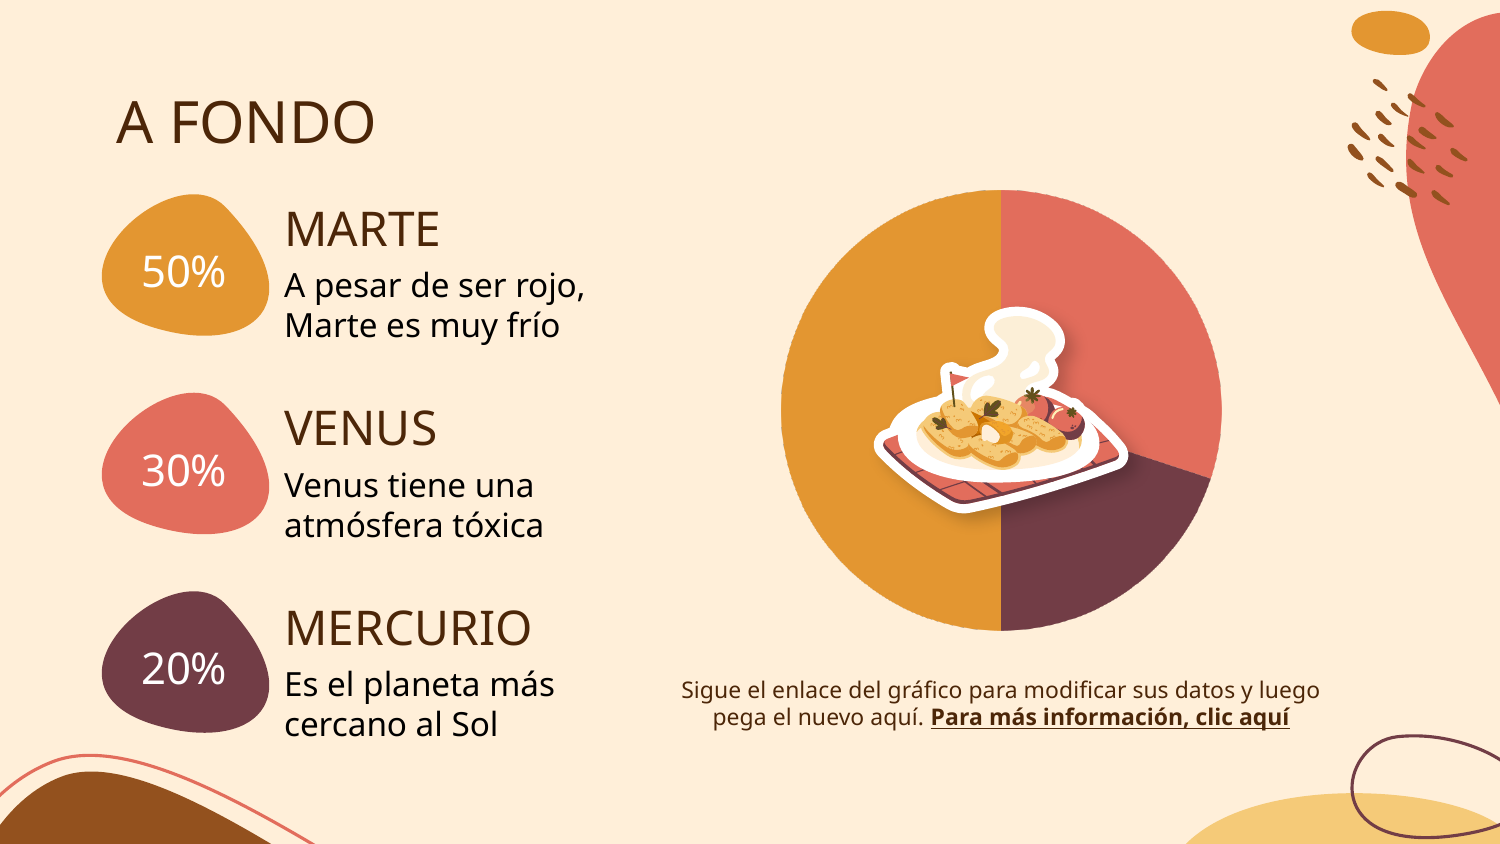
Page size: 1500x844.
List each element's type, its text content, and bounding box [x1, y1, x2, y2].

text_box A pesar de ser rojo, Marte es muy frío [269, 249, 637, 344]
text_box [112, 503, 267, 535]
text_box 30% [92, 434, 276, 503]
picture [759, 179, 1243, 641]
text_box Es el planeta más cercano al Sol [269, 648, 637, 743]
subtitle Sigue el enlace del gráfico para modificar sus datos y luego pega el nuevo aquí. Para más información, clic aquí [664, 666, 1338, 743]
text_box [118, 194, 249, 235]
text_box 50% [92, 235, 276, 305]
text_box [113, 702, 267, 733]
title A FONDO [101, 72, 892, 167]
text_box 20% [92, 632, 276, 702]
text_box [881, 315, 1121, 505]
text_box Venus tiene una atmósfera tóxica [269, 448, 637, 543]
text_box [118, 591, 249, 632]
text_box [118, 392, 250, 434]
text_box VENUS [269, 397, 637, 448]
text_box [113, 305, 267, 336]
text_box MERCURIO [269, 596, 637, 648]
text_box MARTE [269, 197, 637, 249]
